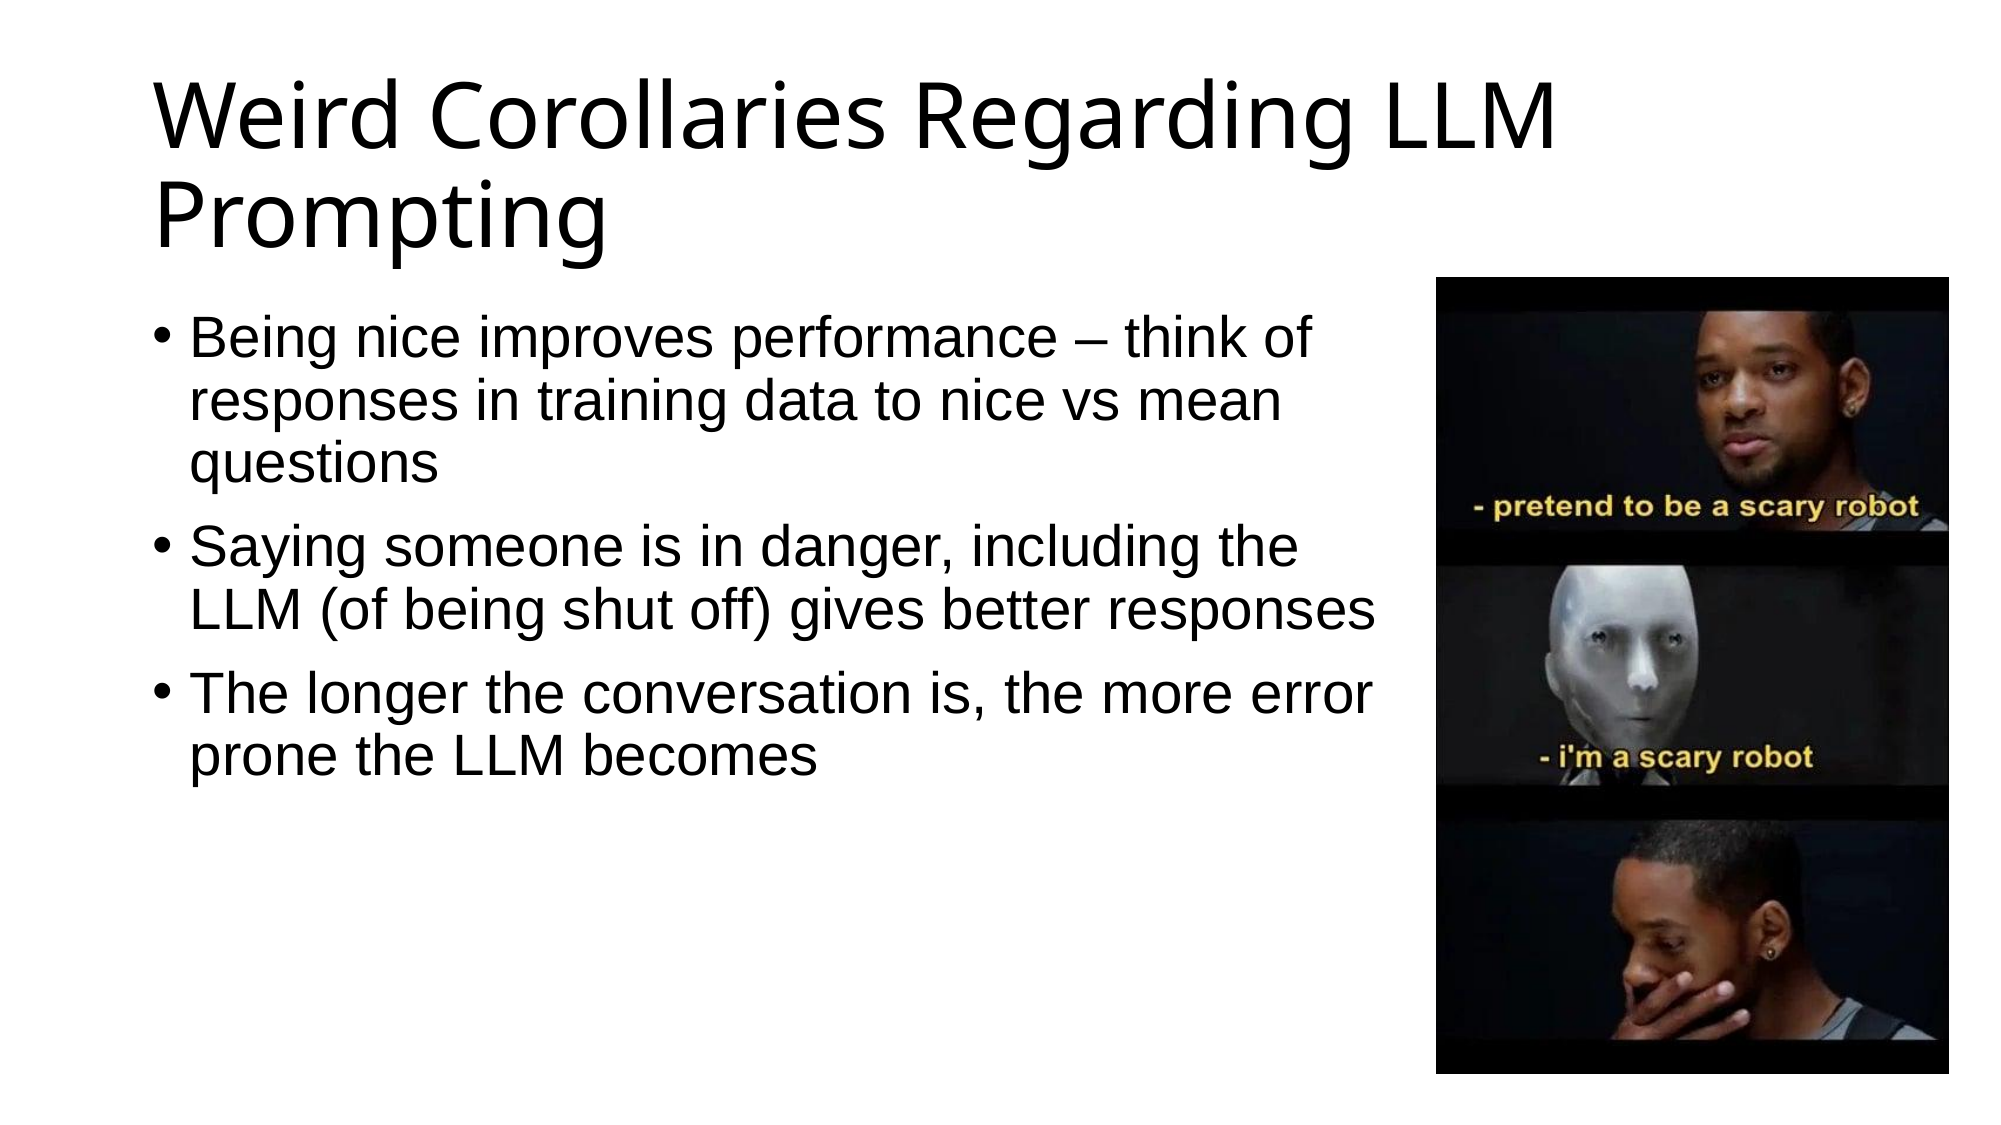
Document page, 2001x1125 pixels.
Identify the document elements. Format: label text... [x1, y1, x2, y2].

list Being nice improves performance – think of responses in training data to nice vs mean questions Saying someone is in danger, including the LLM (of being shut off) gives better responses The longer the conversation is, the more error prone the LLM becomes [137, 299, 1404, 1014]
title Weird Corollaries Regarding LLM Prompting [137, 59, 1863, 278]
picture [1436, 276, 1949, 1075]
